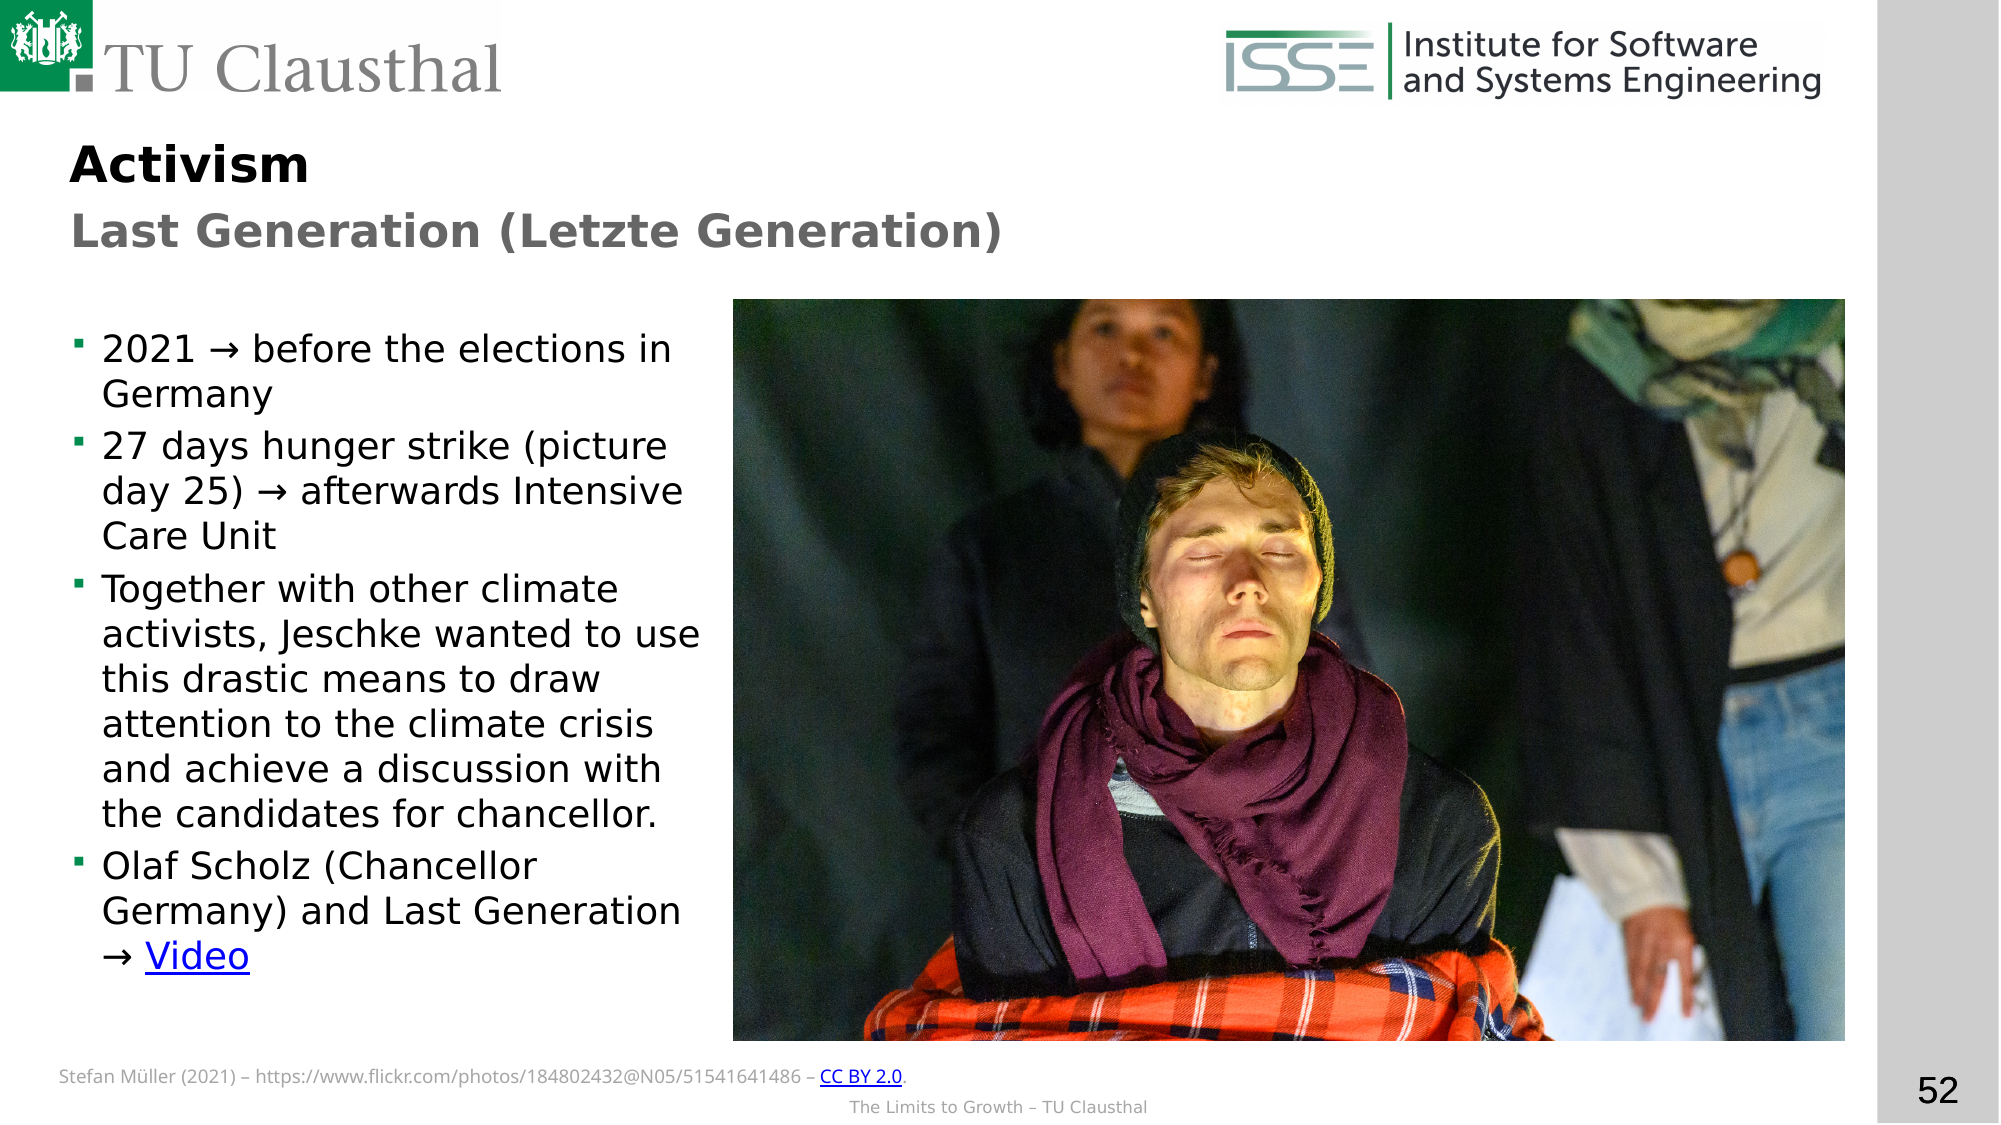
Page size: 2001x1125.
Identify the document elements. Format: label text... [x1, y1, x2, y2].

text_box Stefan Müller (2021) – https://www.flickr.com/photos/184802432@N05/51541641486 – CC BY 2.0. [44, 1057, 1830, 1098]
text_box Last Generation (Letzte Generation) [70, 188, 1769, 270]
picture [0, 0, 501, 92]
text_box Activism [55, 125, 1817, 206]
text_box 2021 → before the elections in Germany 27 days hunger strike (picture day 25) → afterwards Intensive Care Unit Together with other climate activists, Jeschke wanted to use this drastic means to draw attention to the climate crisis and achieve a discussion with the candidates for chancellor. Olaf Scholz (Chancellor Germany) and Last Generation → Video [54, 270, 720, 1033]
picture [733, 299, 1845, 1041]
picture [1218, 22, 1826, 106]
